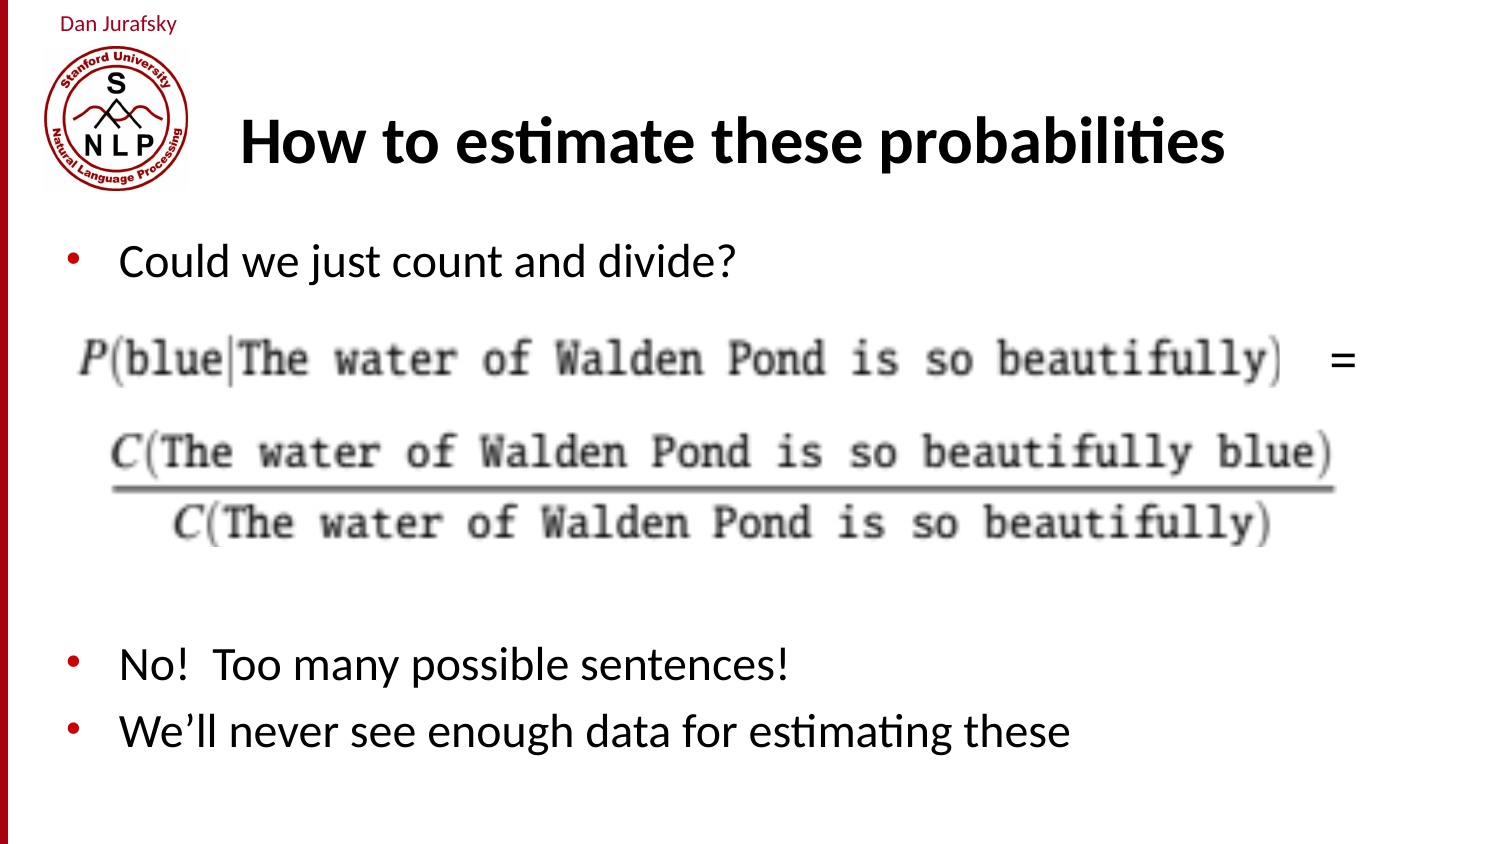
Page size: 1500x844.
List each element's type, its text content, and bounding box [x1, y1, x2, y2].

picture [99, 420, 1338, 548]
picture [74, 317, 1280, 389]
text_box = [1314, 321, 1373, 396]
title How to estimate these probabilities [225, 62, 1450, 185]
list Could we just count and divide? No! Too many possible sentences! We’ll never see enough data for estimating these [50, 221, 1450, 769]
picture [44, 46, 188, 191]
